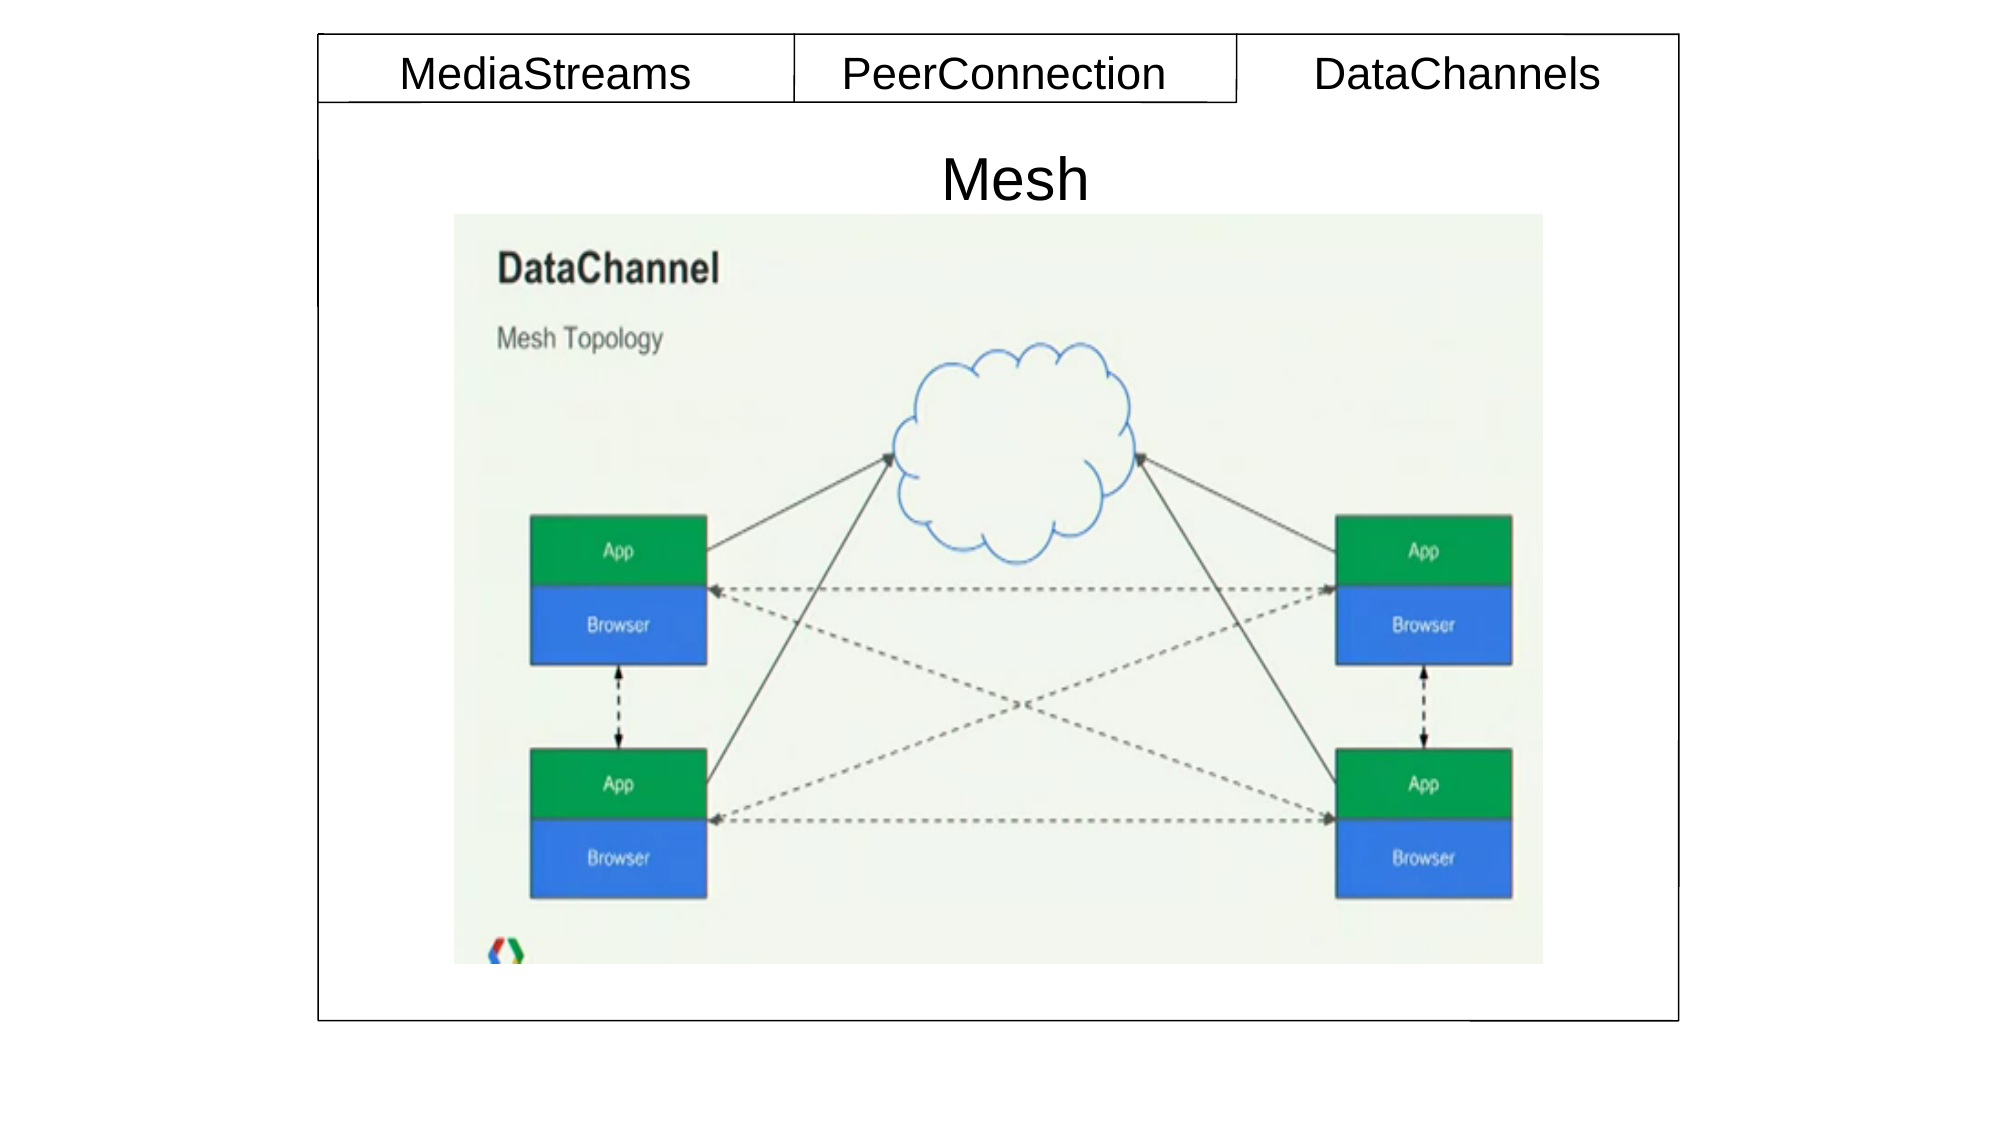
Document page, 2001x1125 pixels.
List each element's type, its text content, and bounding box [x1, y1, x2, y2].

picture [453, 214, 1543, 964]
text_box DataChannels [1300, 35, 1678, 98]
text_box Mesh [352, 128, 1678, 231]
text_box PeerConnection [828, 35, 1236, 98]
text_box MediaStreams [385, 35, 727, 98]
